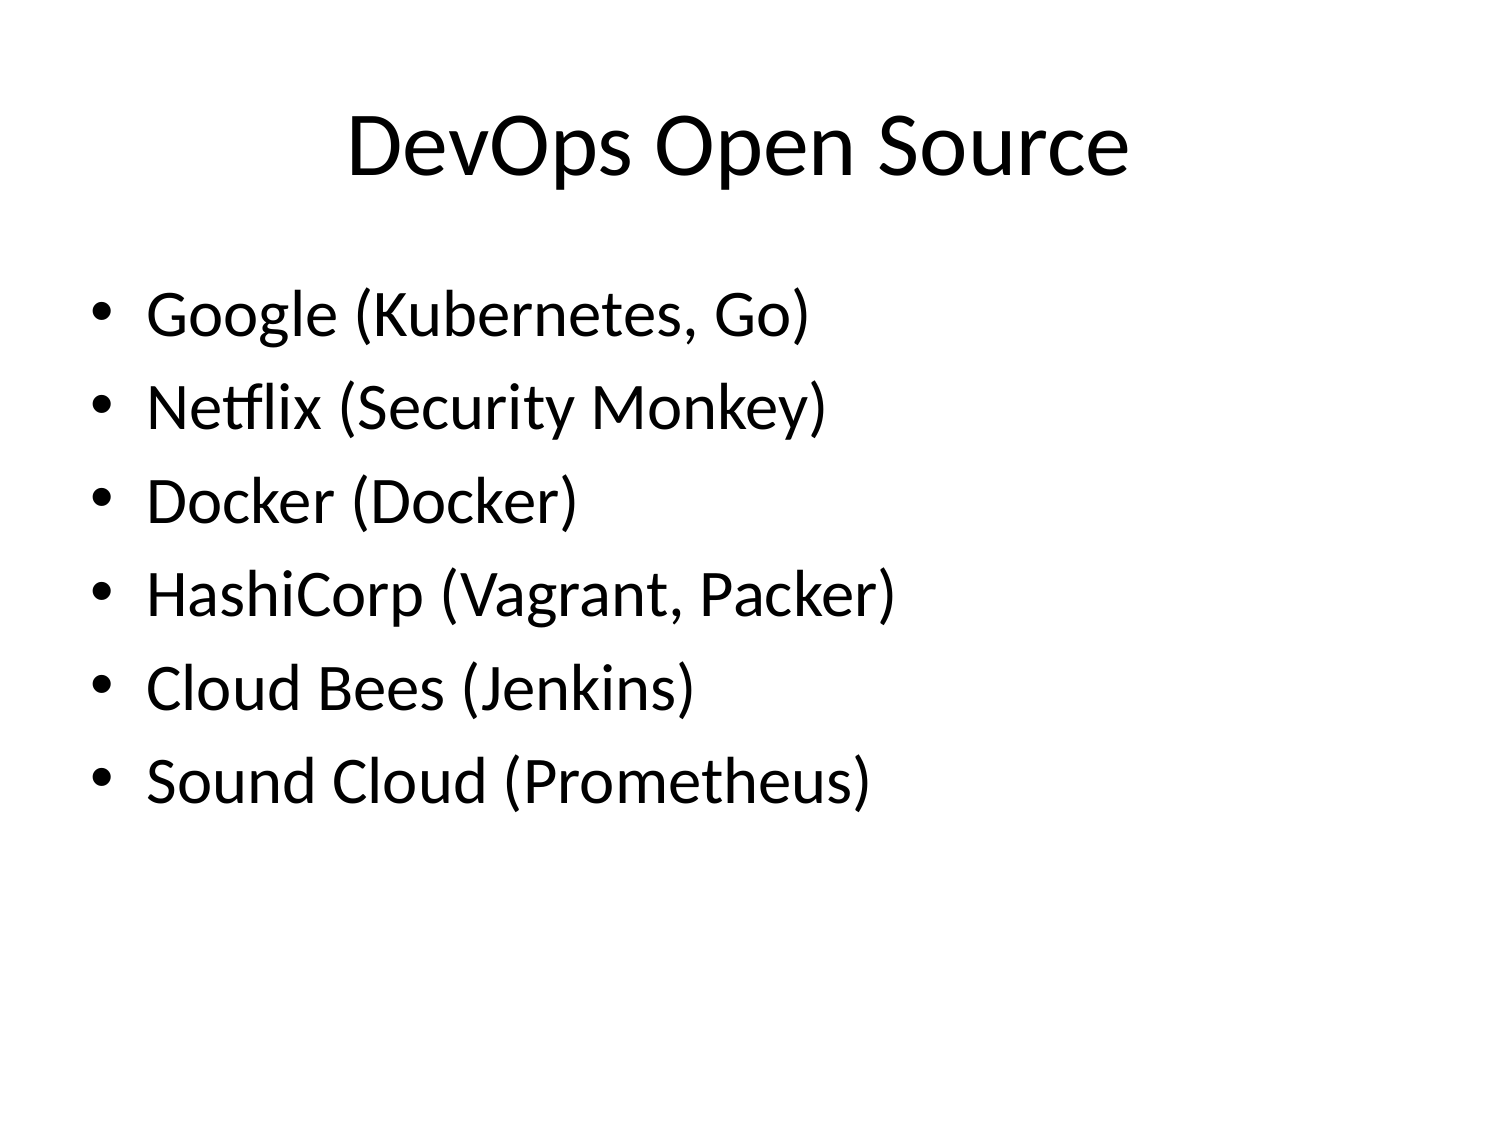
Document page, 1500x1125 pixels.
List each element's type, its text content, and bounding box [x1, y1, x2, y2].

list Google (Kubernetes, Go) Netflix (Security Monkey) Docker (Docker) HashiCorp (Vagrant, Packer) Cloud Bees (Jenkins) Sound Cloud (Prometheus) [75, 262, 1425, 1005]
title DevOps Open Source [75, 45, 1425, 233]
